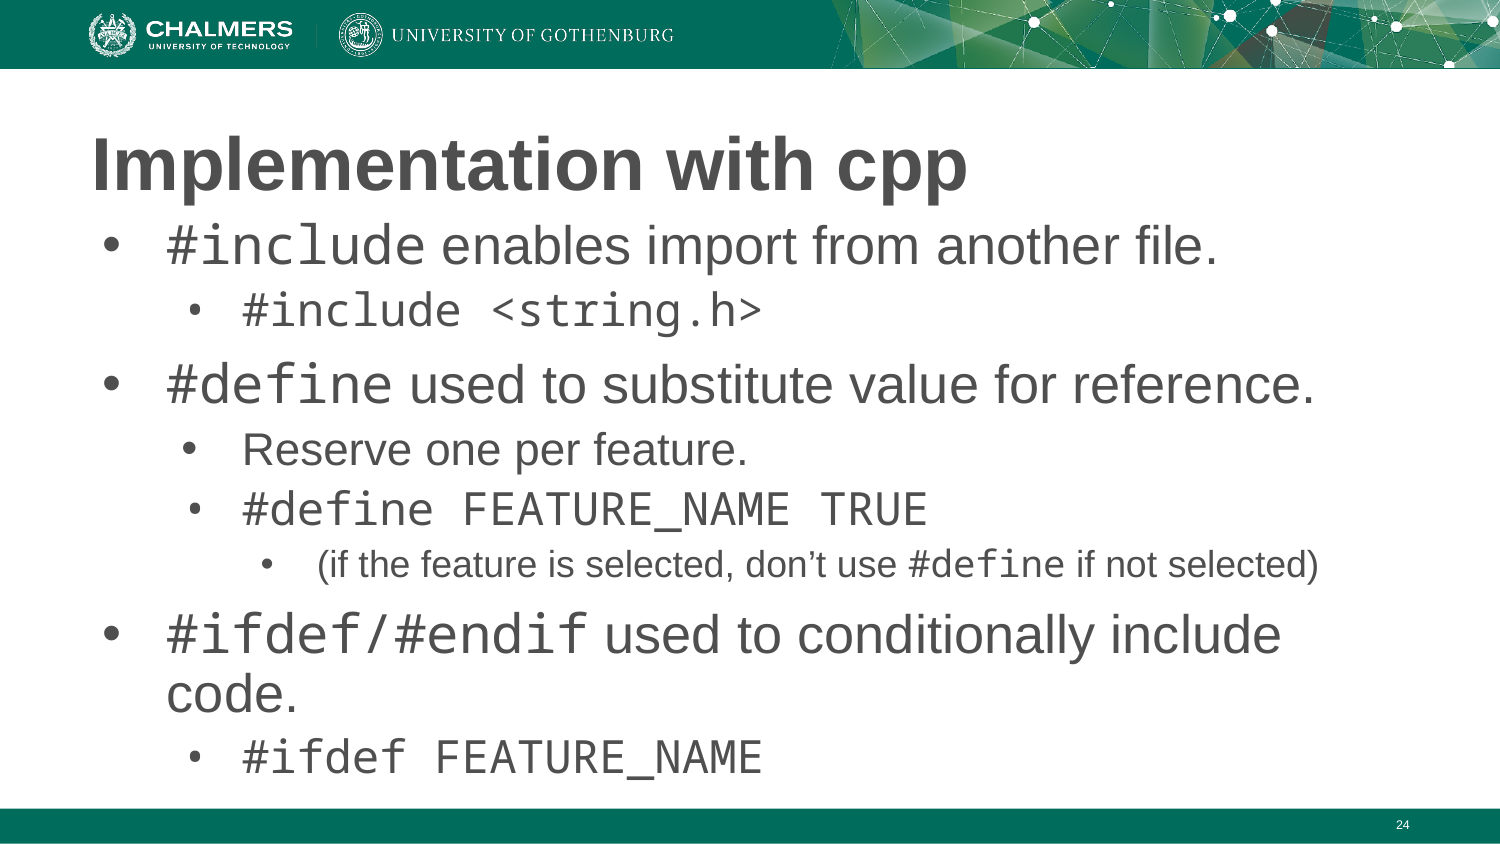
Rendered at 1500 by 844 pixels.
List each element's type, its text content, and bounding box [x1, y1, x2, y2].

list #include enables import from another file. #include <string.h> #define used to substitute value for reference. Reserve one per feature. #define FEATURE_NAME TRUE (if the feature is selected, don’t use #define if not selected) #ifdef/#endif used to conditionally include code. #ifdef FEATURE_NAME [76, 210, 1425, 782]
slide_number ‹#› [1074, 809, 1425, 844]
picture [759, 0, 1500, 68]
title Implementation with cpp [76, 100, 1425, 210]
picture [64, 0, 696, 85]
